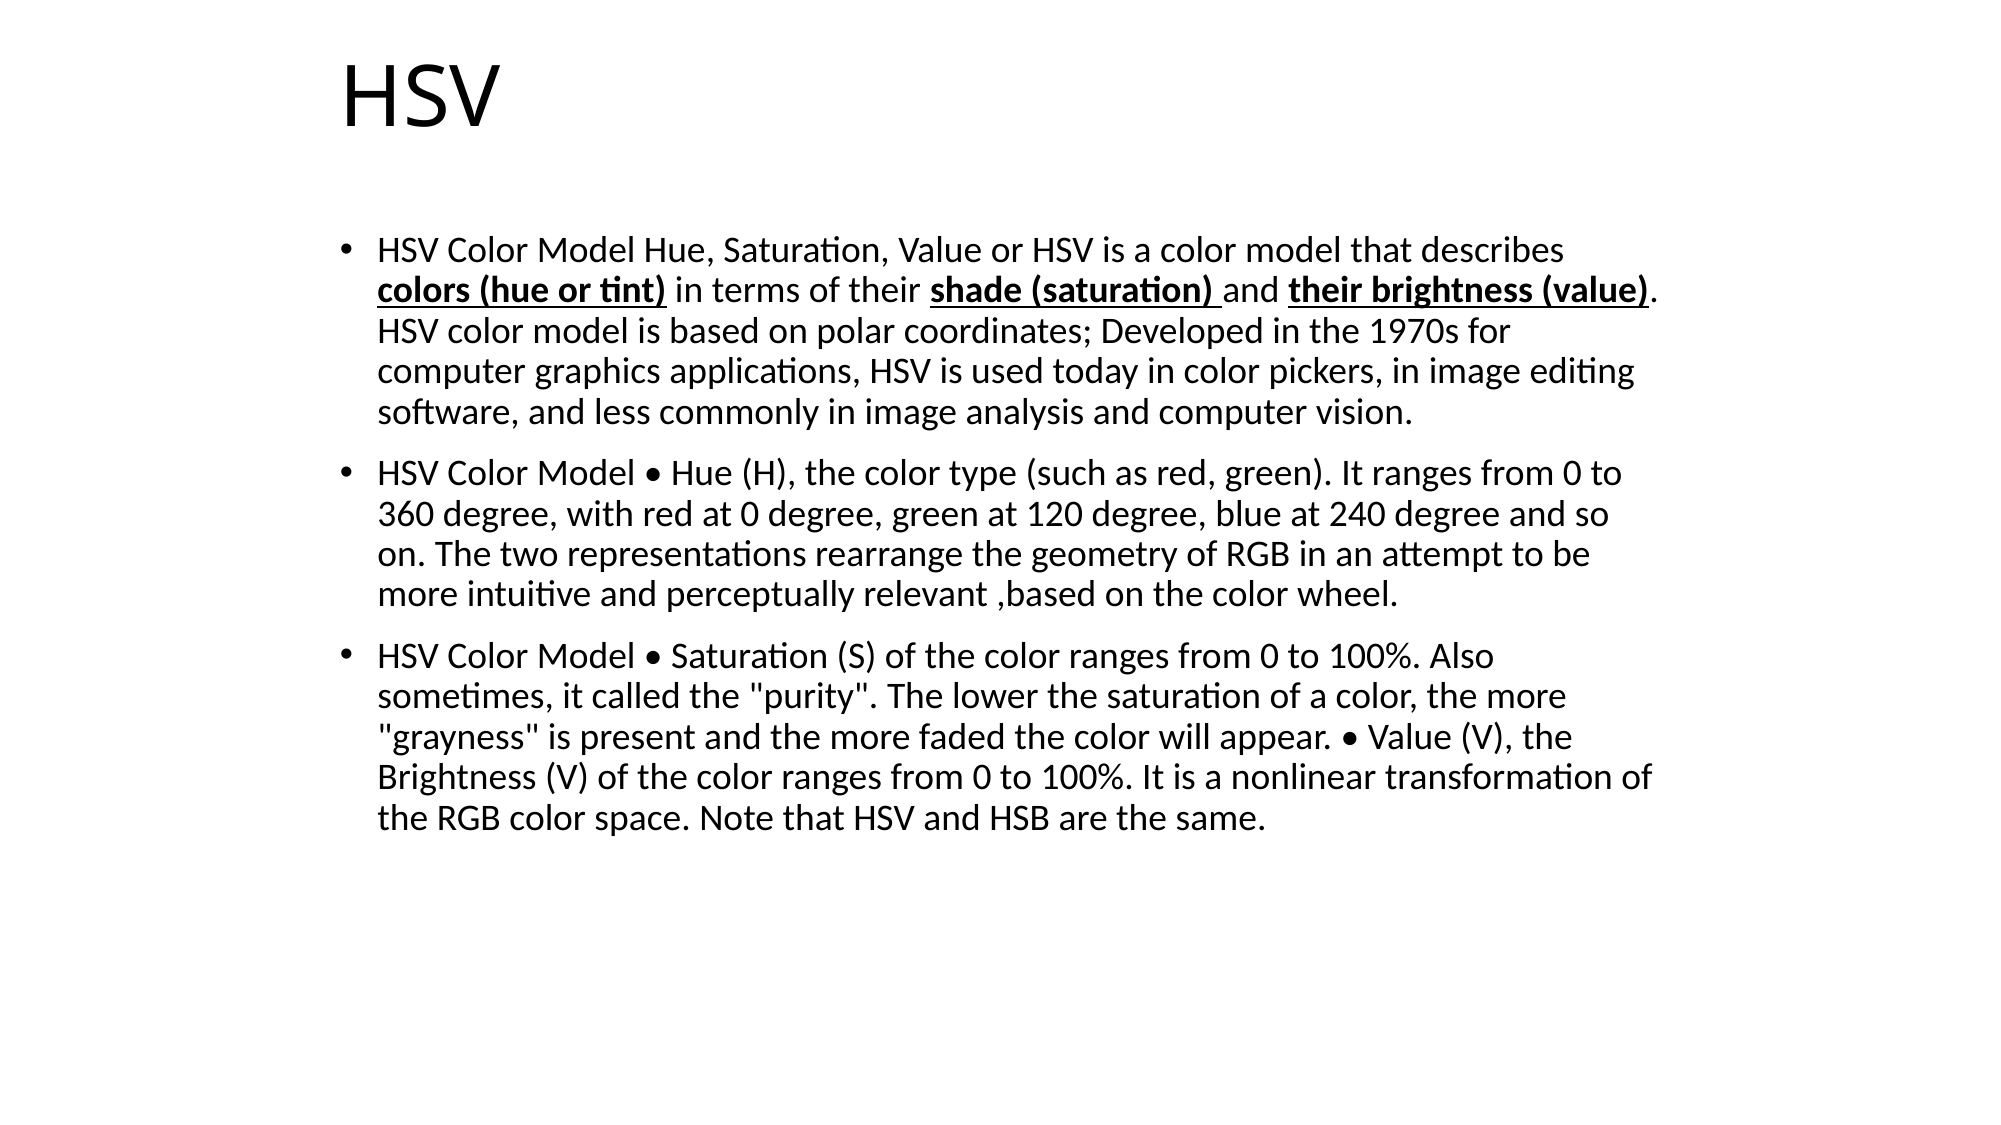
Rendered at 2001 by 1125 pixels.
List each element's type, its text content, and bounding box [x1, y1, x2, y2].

title HSV [324, 45, 1675, 153]
list HSV Color Model Hue, Saturation, Value or HSV is a color model that describes colors (hue or tint) in terms of their shade (saturation) and their brightness (value). HSV color model is based on polar coordinates; Developed in the 1970s for computer graphics applications, HSV is used today in color pickers, in image editing software, and less commonly in image analysis and computer vision. HSV Color Model • Hue (H), the color type (such as red, green). It ranges from 0 to 360 degree, with red at 0 degree, green at 120 degree, blue at 240 degree and so on. The two representations rearrange the geometry of RGB in an attempt to be more intuitive and perceptually relevant ,based on the color wheel. HSV Color Model • Saturation (S) of the color ranges from 0 to 100%. Also sometimes, it called the "purity". The lower the saturation of a color, the more "grayness" is present and the more faded the color will appear. • Value (V), the Brightness (V) of the color ranges from 0 to 100%. It is a nonlinear transformation of the RGB color space. Note that HSV and HSB are the same. [324, 222, 1675, 1005]
